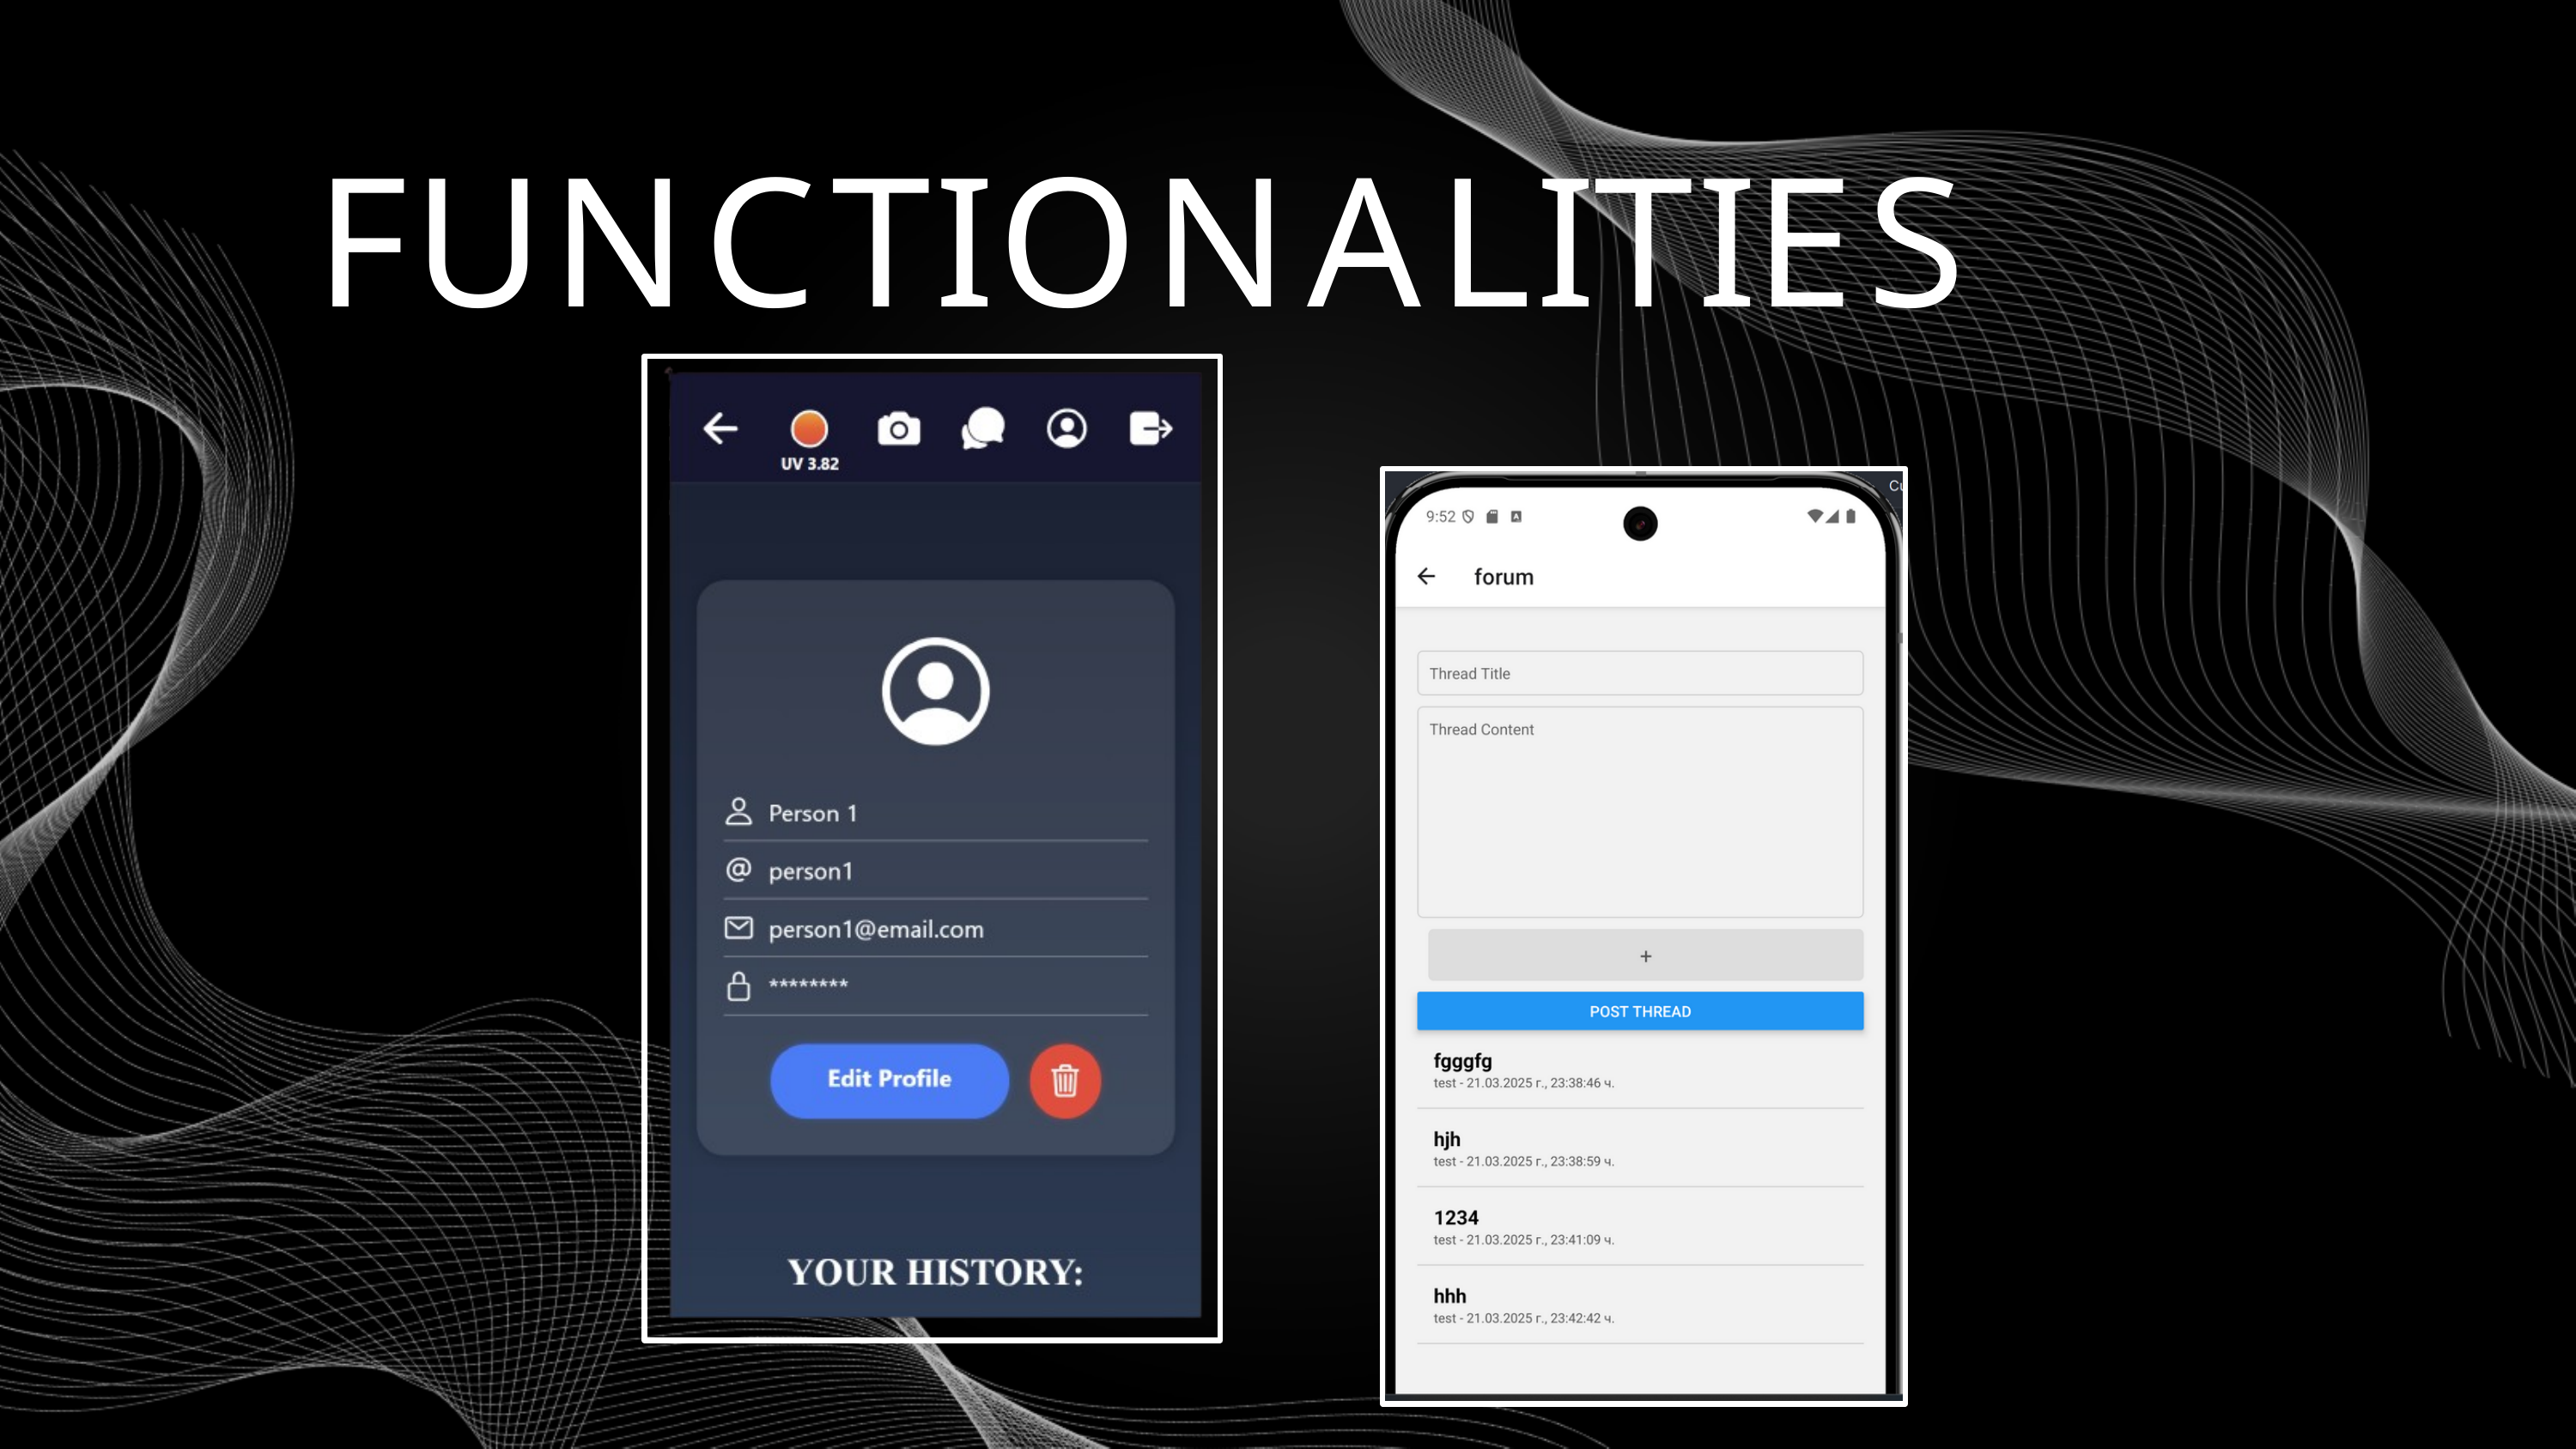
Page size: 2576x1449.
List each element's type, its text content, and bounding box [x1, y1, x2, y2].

text_box T [828, 92, 934, 343]
text_box S [1856, 92, 1977, 343]
text_box L [1434, 92, 1535, 343]
text_box A [1294, 92, 1434, 343]
text_box [1382, 468, 1905, 1404]
text_box I [1535, 92, 1590, 343]
text_box N [1146, 92, 1294, 343]
text_box I [934, 92, 989, 343]
text_box [644, 355, 1221, 1341]
text_box T [1590, 92, 1697, 343]
text_box N [545, 92, 693, 343]
text_box [0, 0, 2576, 1449]
text_box E [1752, 92, 1856, 343]
text_box C [693, 92, 828, 343]
text_box I [1697, 92, 1752, 343]
text_box O [989, 92, 1146, 343]
text_box F [311, 92, 412, 343]
text_box U [412, 92, 545, 343]
